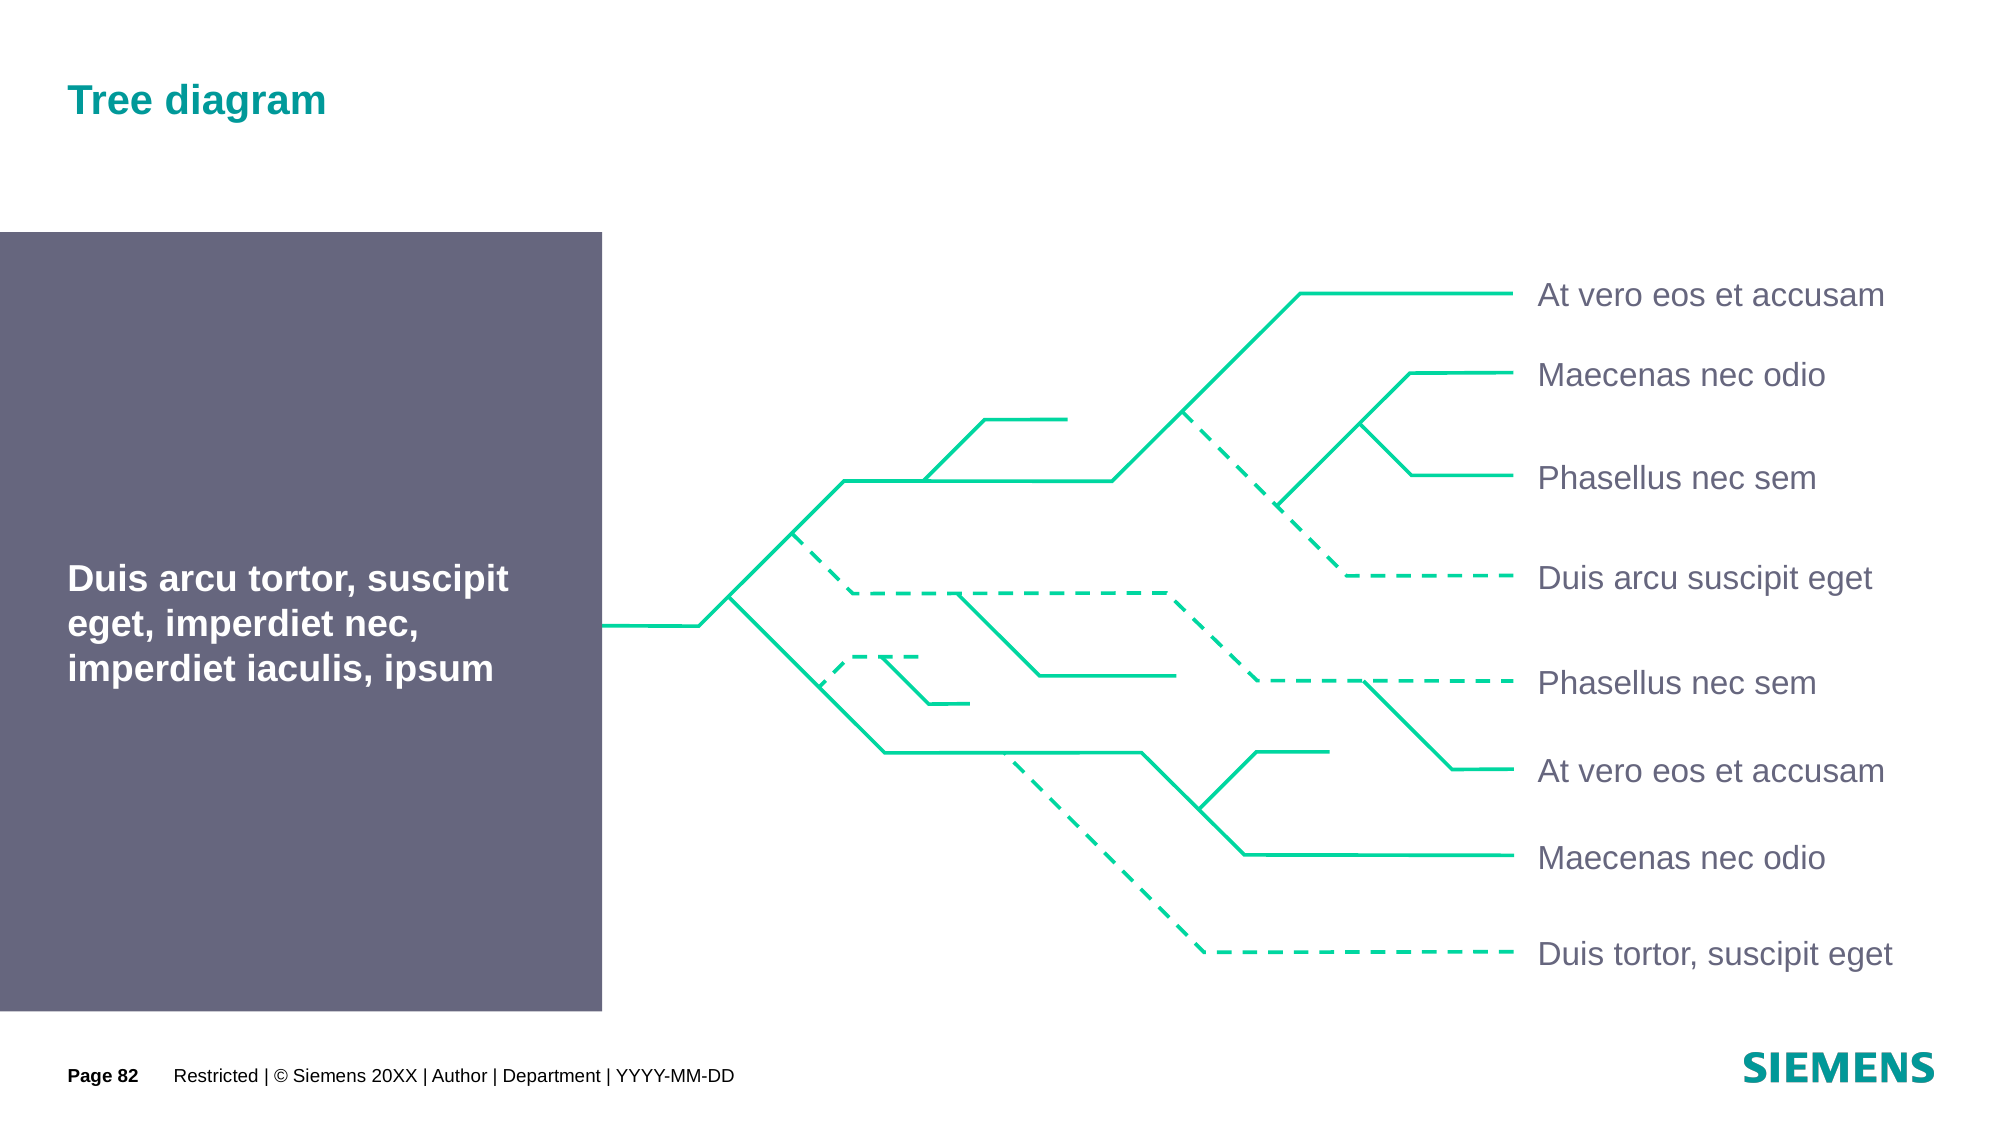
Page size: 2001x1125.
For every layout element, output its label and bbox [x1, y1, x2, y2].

title [67, 78, 1686, 173]
picture [1744, 1052, 1934, 1083]
footer [174, 1035, 1686, 1125]
slide_number [67, 1035, 174, 1125]
text_box [0, 232, 1934, 1012]
